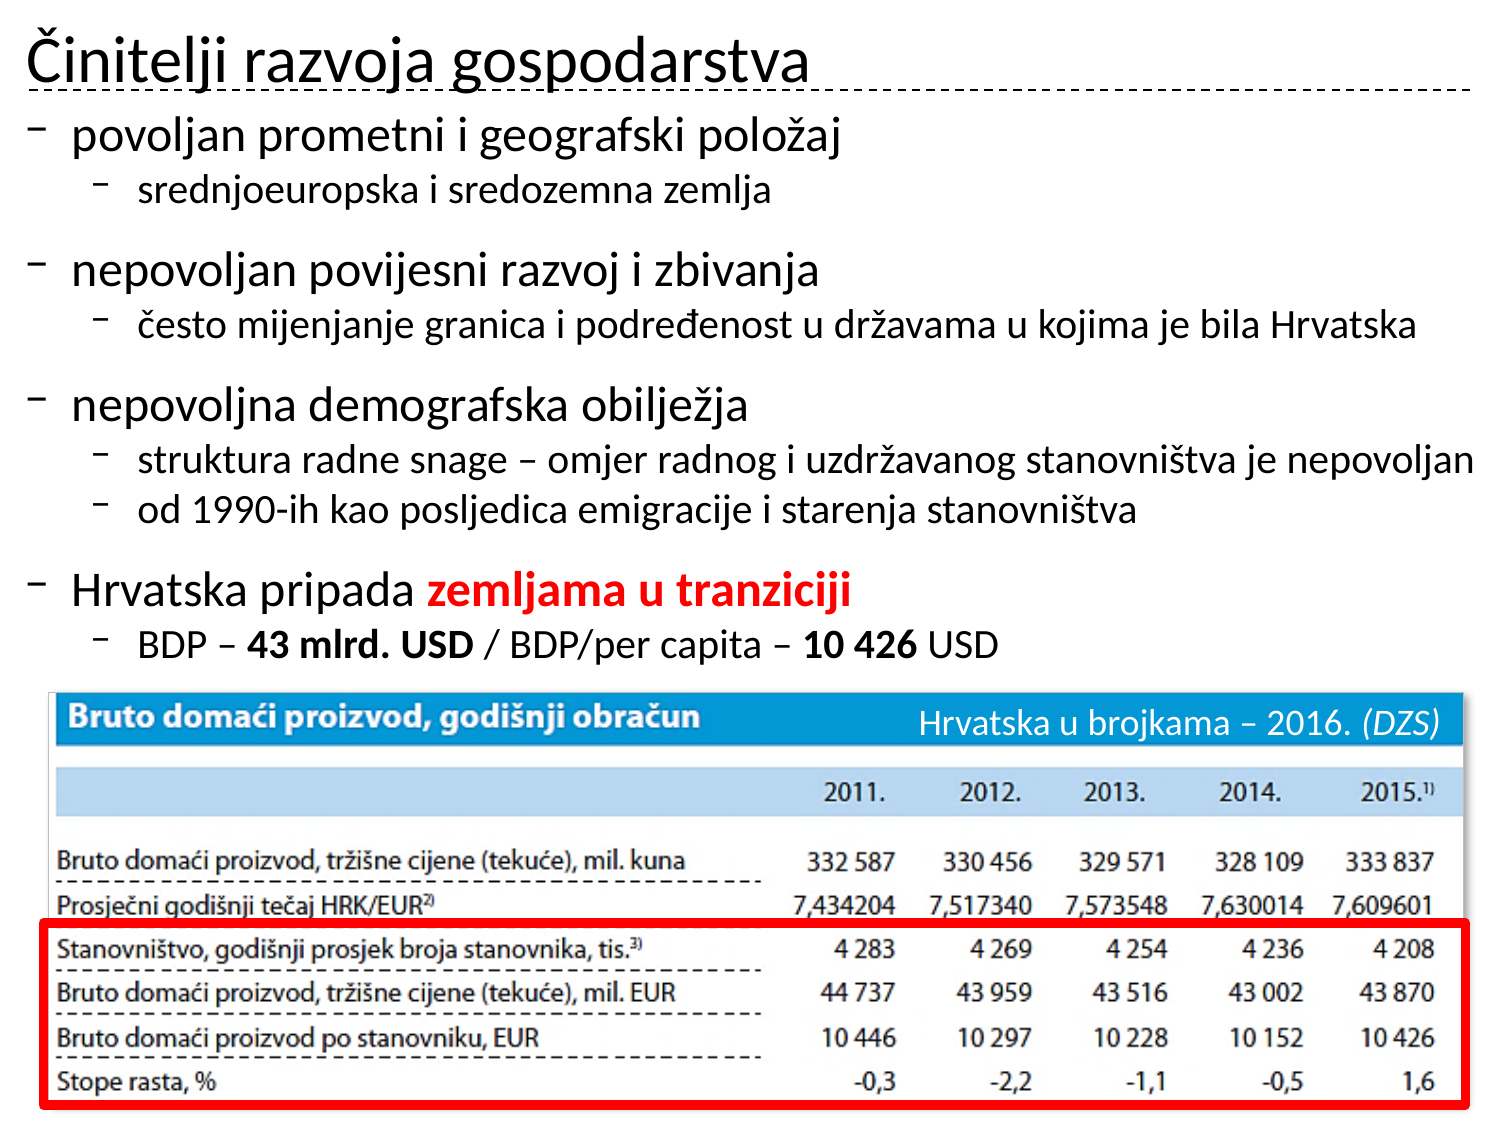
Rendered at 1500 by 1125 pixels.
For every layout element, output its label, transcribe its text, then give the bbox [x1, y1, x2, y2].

title Činitelji razvoja gospodarstva [11, 8, 1465, 104]
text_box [49, 690, 1464, 1104]
list povoljan prometni i geografski položaj srednjoeuropska i sredozemna zemlja nepovoljan povijesni razvoj i zbivanja često mijenjanje granica i podređenost u državama u kojima je bila Hrvatska nepovoljna demografska obilježja struktura radne snage – omjer radnog i uzdržavanog stanovništva je nepovoljan od 1990-ih kao posljedica emigracije i starenja stanovništva Hrvatska pripada zemljama u tranziciji BDP – 43 mlrd. USD / BDP/per capita – 10 426 USD [3, 94, 1495, 1087]
text_box [41, 921, 45, 1107]
